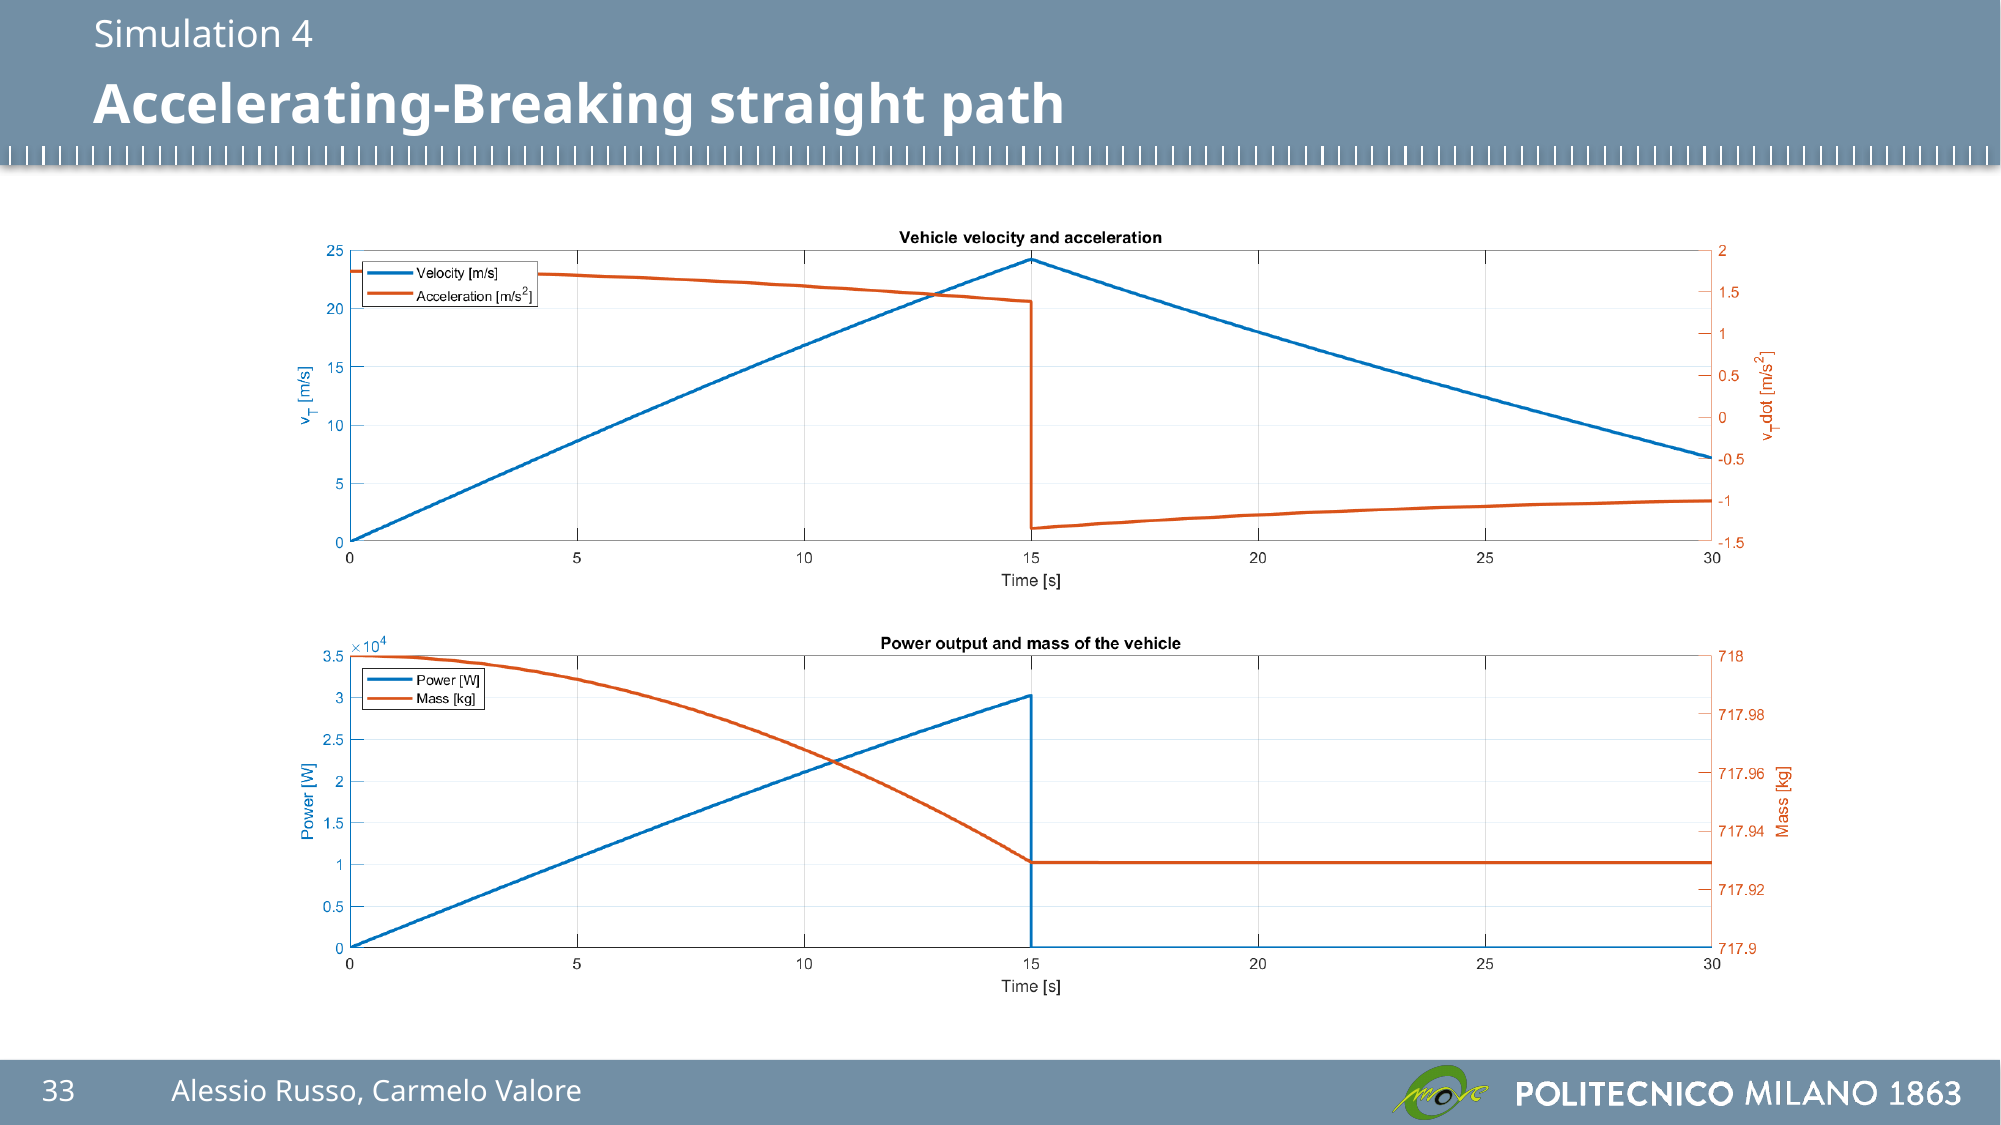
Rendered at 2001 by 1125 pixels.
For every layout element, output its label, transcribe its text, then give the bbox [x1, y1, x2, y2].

picture [1392, 1065, 1489, 1120]
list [121, 184, 1879, 1042]
picture [1510, 1068, 1967, 1117]
title Accelerating-Breaking straight path [78, 63, 1922, 141]
list Simulation 4 [78, 8, 1922, 56]
footer Alessio Russo, Carmelo Valore [156, 1062, 1007, 1123]
slide_number 33 [7, 1062, 110, 1123]
